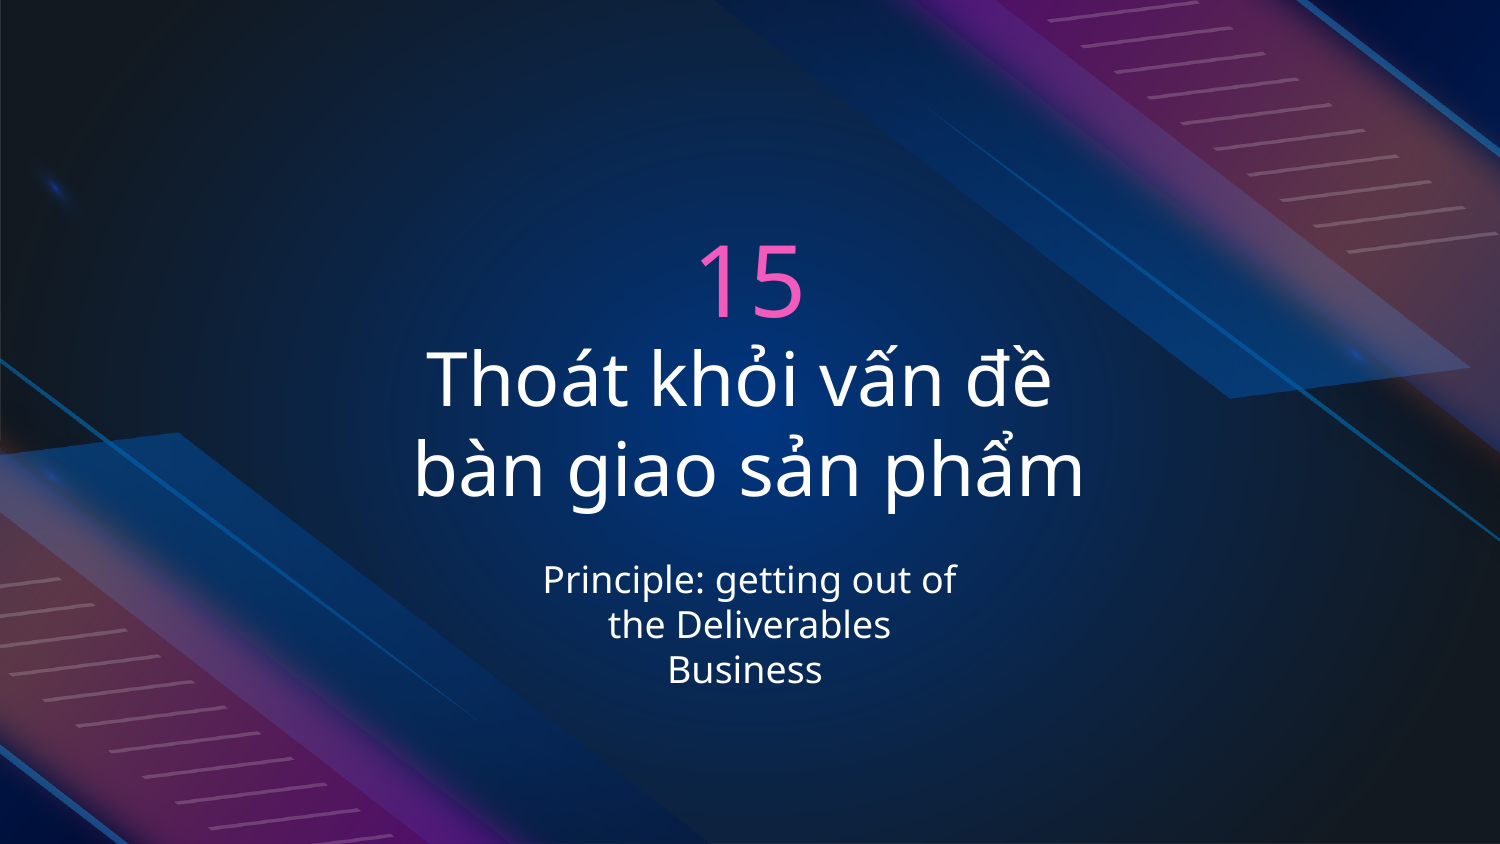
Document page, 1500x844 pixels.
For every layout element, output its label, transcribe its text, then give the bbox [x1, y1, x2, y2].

title Thoát khỏi vấn đề bàn giao sản phẩm [51, 352, 1449, 491]
picture [0, 0, 1500, 844]
title 15 [580, 205, 920, 352]
subtitle Principle: getting out of the Deliverables Business [525, 546, 975, 702]
